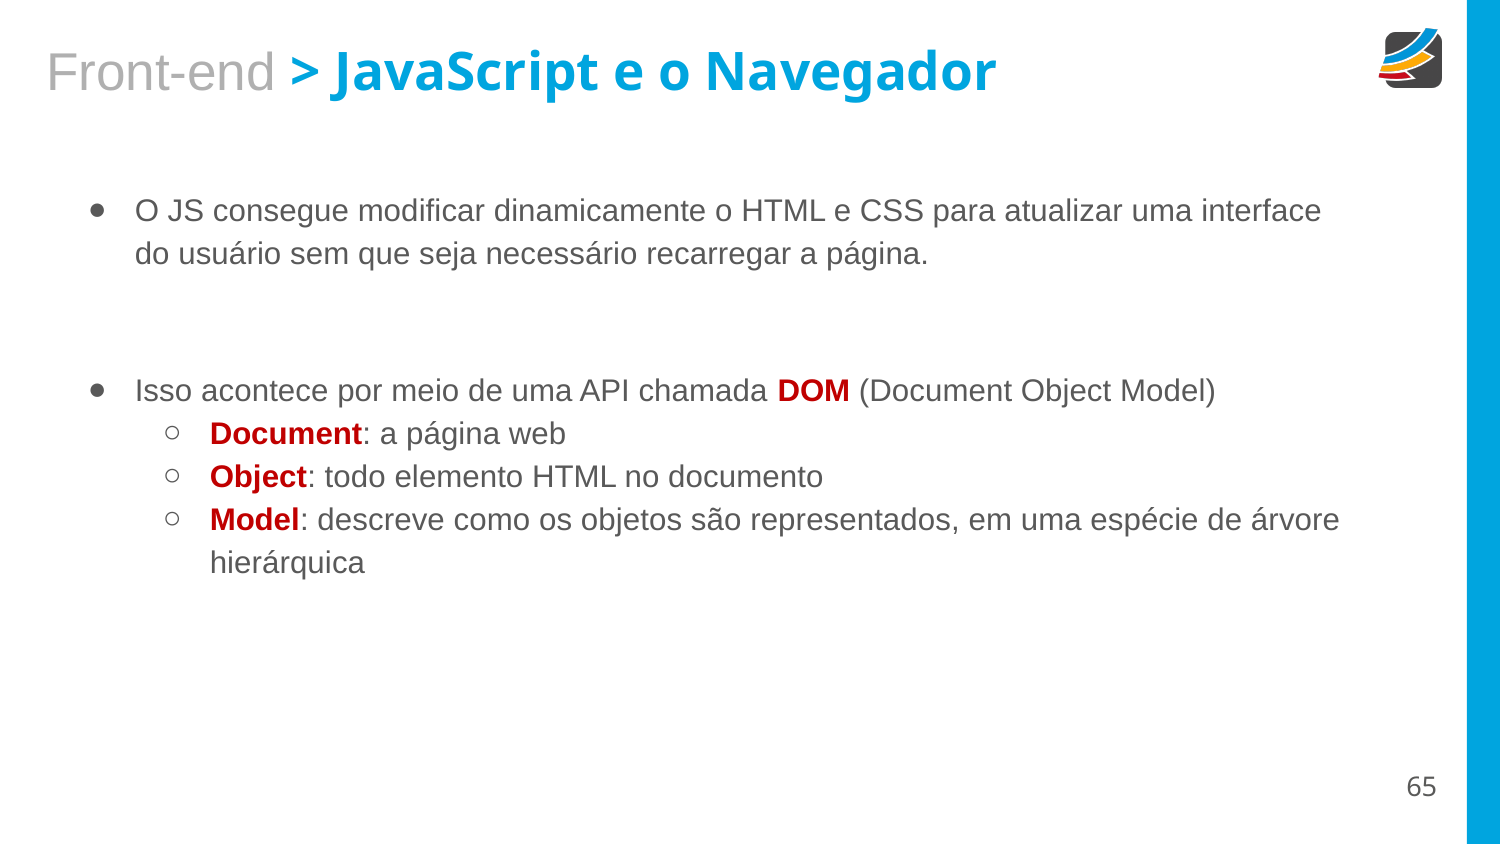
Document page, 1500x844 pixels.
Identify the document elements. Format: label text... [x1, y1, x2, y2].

picture [1429, 28, 1442, 88]
slide_number ‹#› [1391, 754, 1482, 819]
title Front-end > JavaScript e o Navegador [31, 22, 1429, 117]
list O JS consegue modificar dinamicamente o HTML e CSS para atualizar uma interface do usuário sem que seja necessário recarregar a página. Isso acontece por meio de uma API chamada DOM (Document Object Model) Document: a página web Object: todo elemento HTML no documento Model: descreve como os objetos são representados, em uma espécie de árvore hierárquica [44, 170, 1369, 653]
